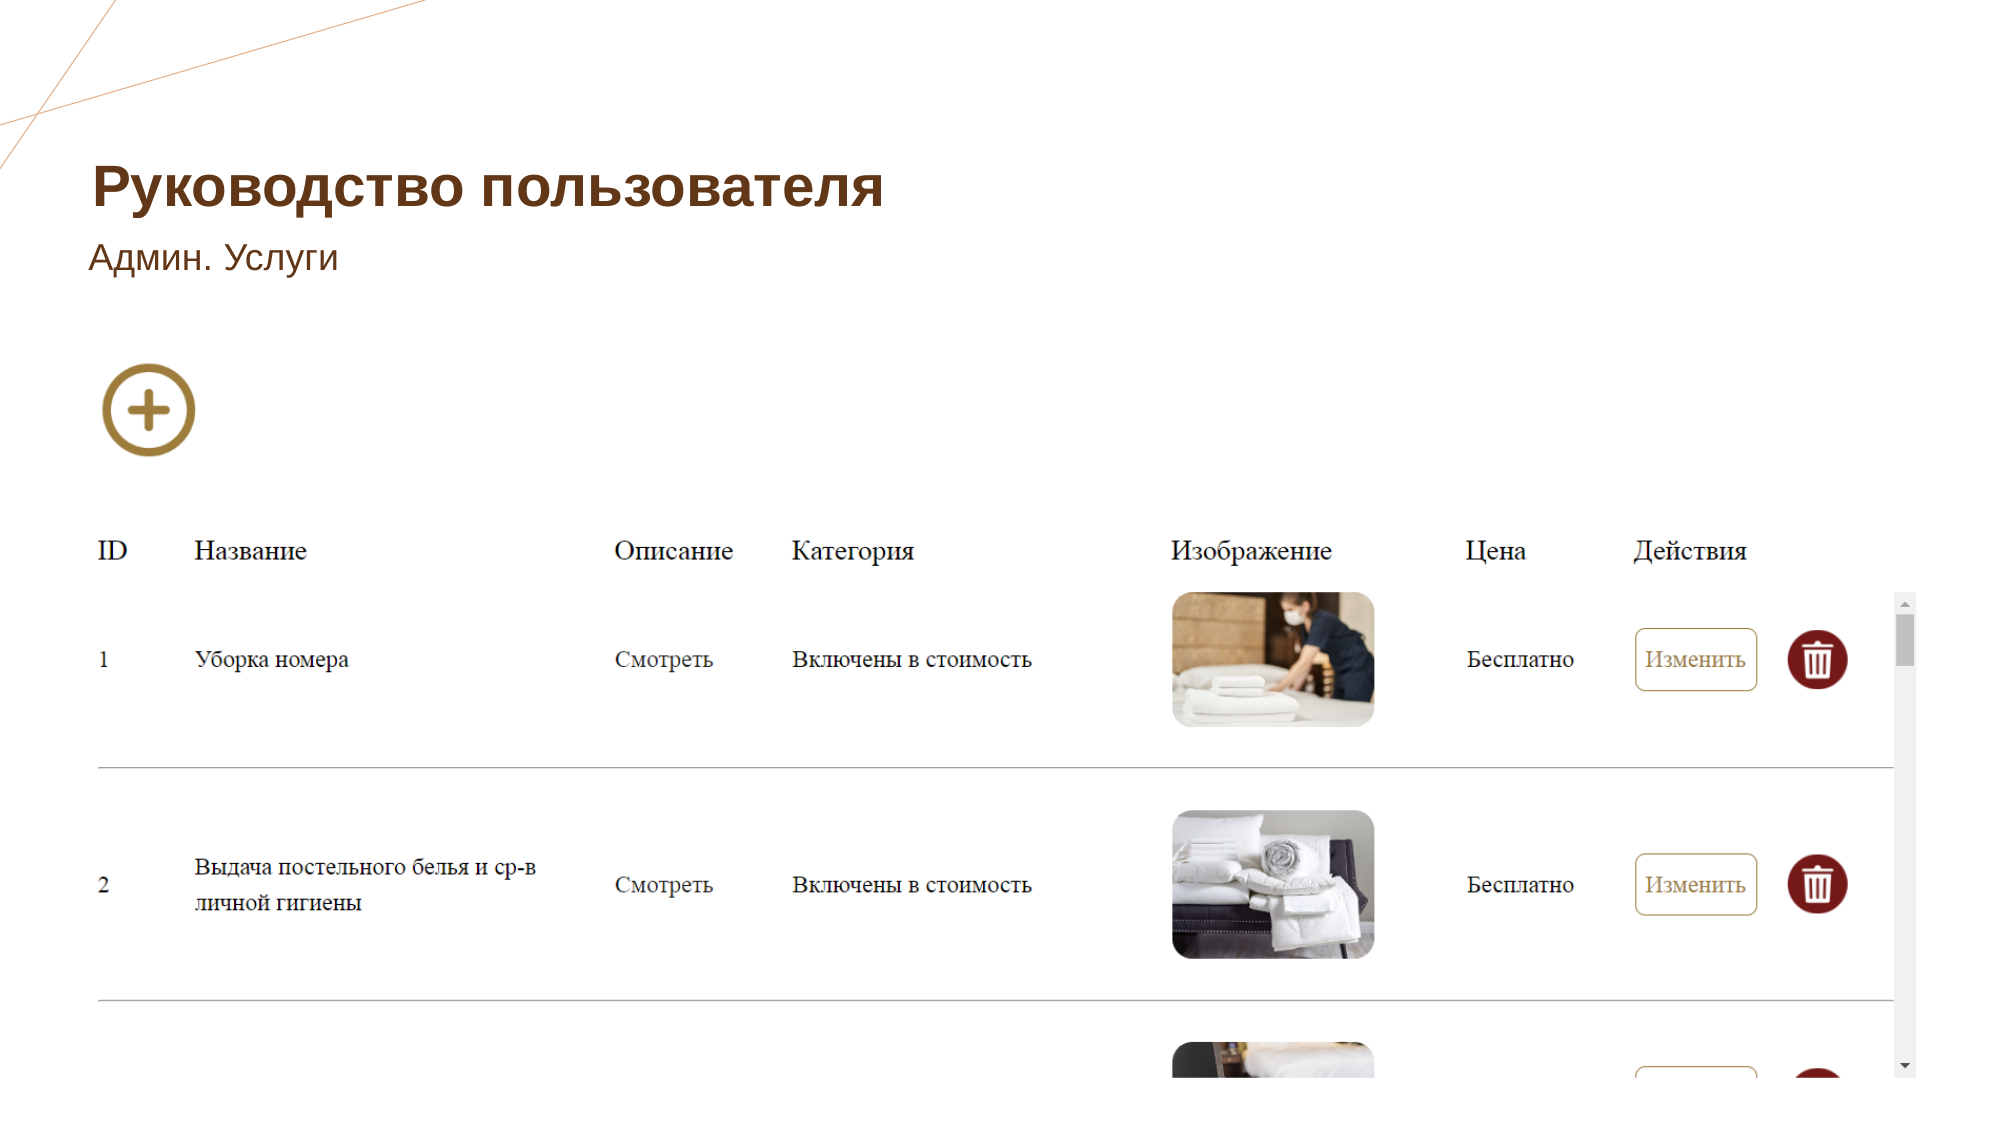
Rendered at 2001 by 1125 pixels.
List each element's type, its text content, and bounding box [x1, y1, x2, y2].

text_box Руководство пользователя [77, 140, 901, 226]
text_box Админ. Услуги [73, 225, 355, 286]
picture [72, 311, 1953, 1082]
